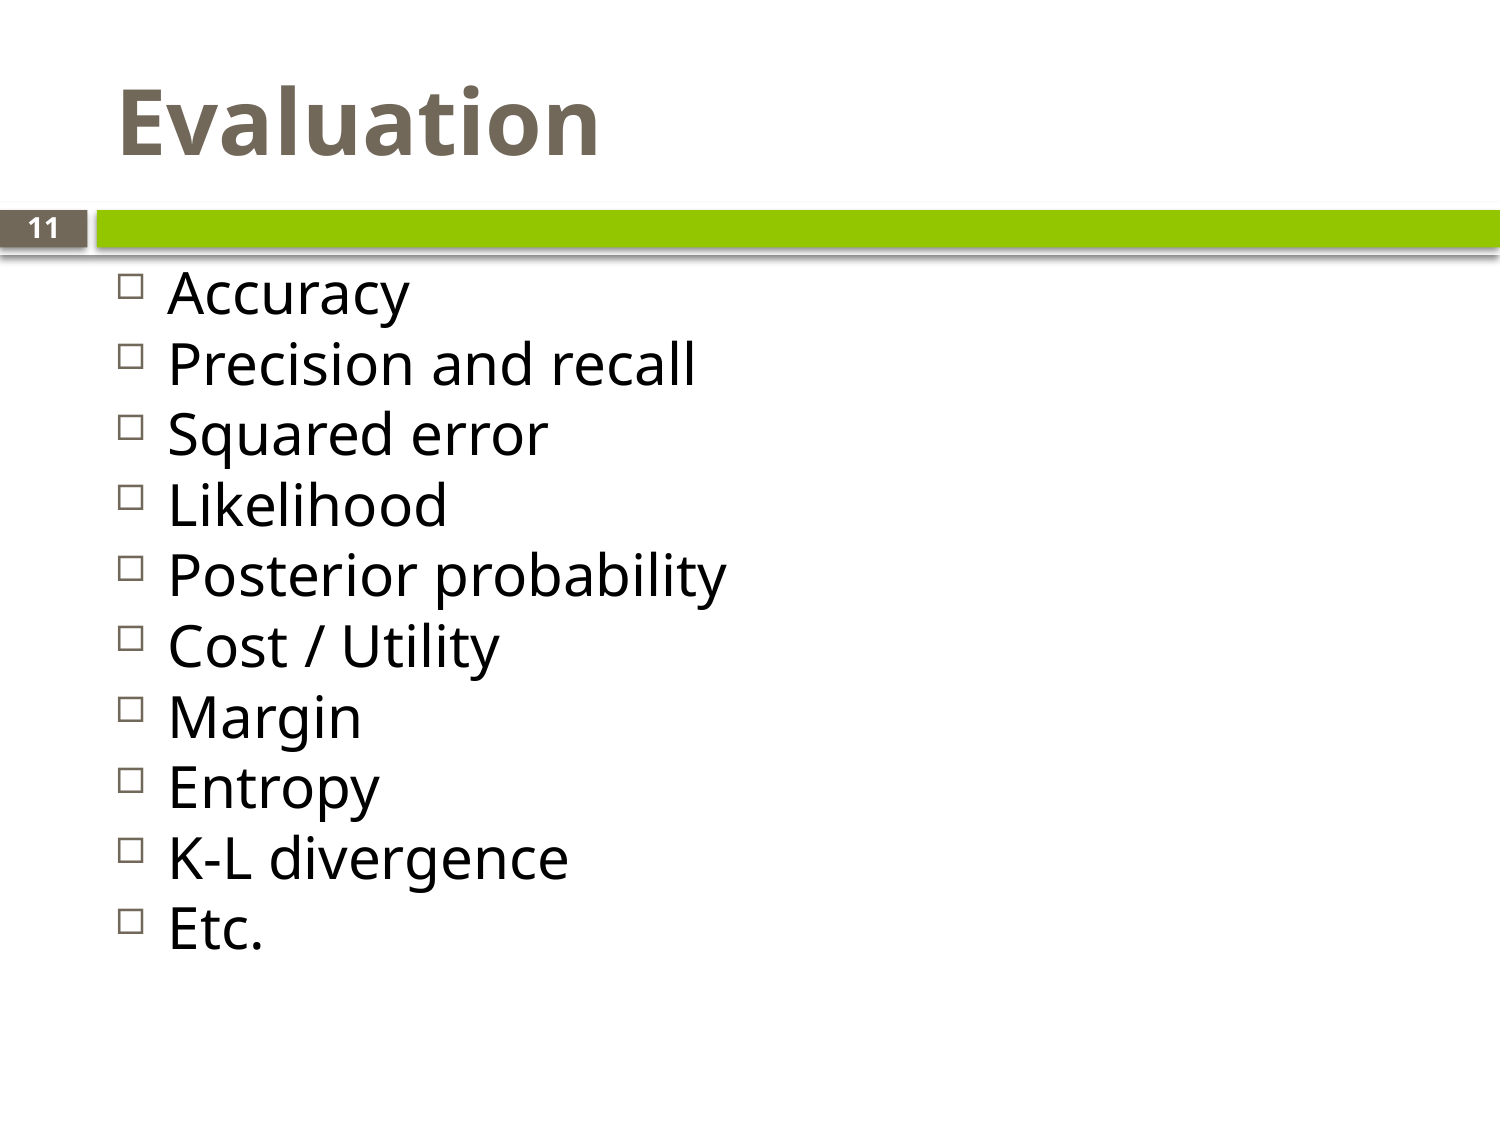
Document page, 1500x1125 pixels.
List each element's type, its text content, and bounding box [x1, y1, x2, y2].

list Accuracy Precision and recall Squared error Likelihood Posterior probability Cost / Utility Margin Entropy K-L divergence Etc. [100, 262, 1438, 1000]
title Evaluation [100, 37, 1438, 200]
slide_number 11 [0, 208, 88, 249]
